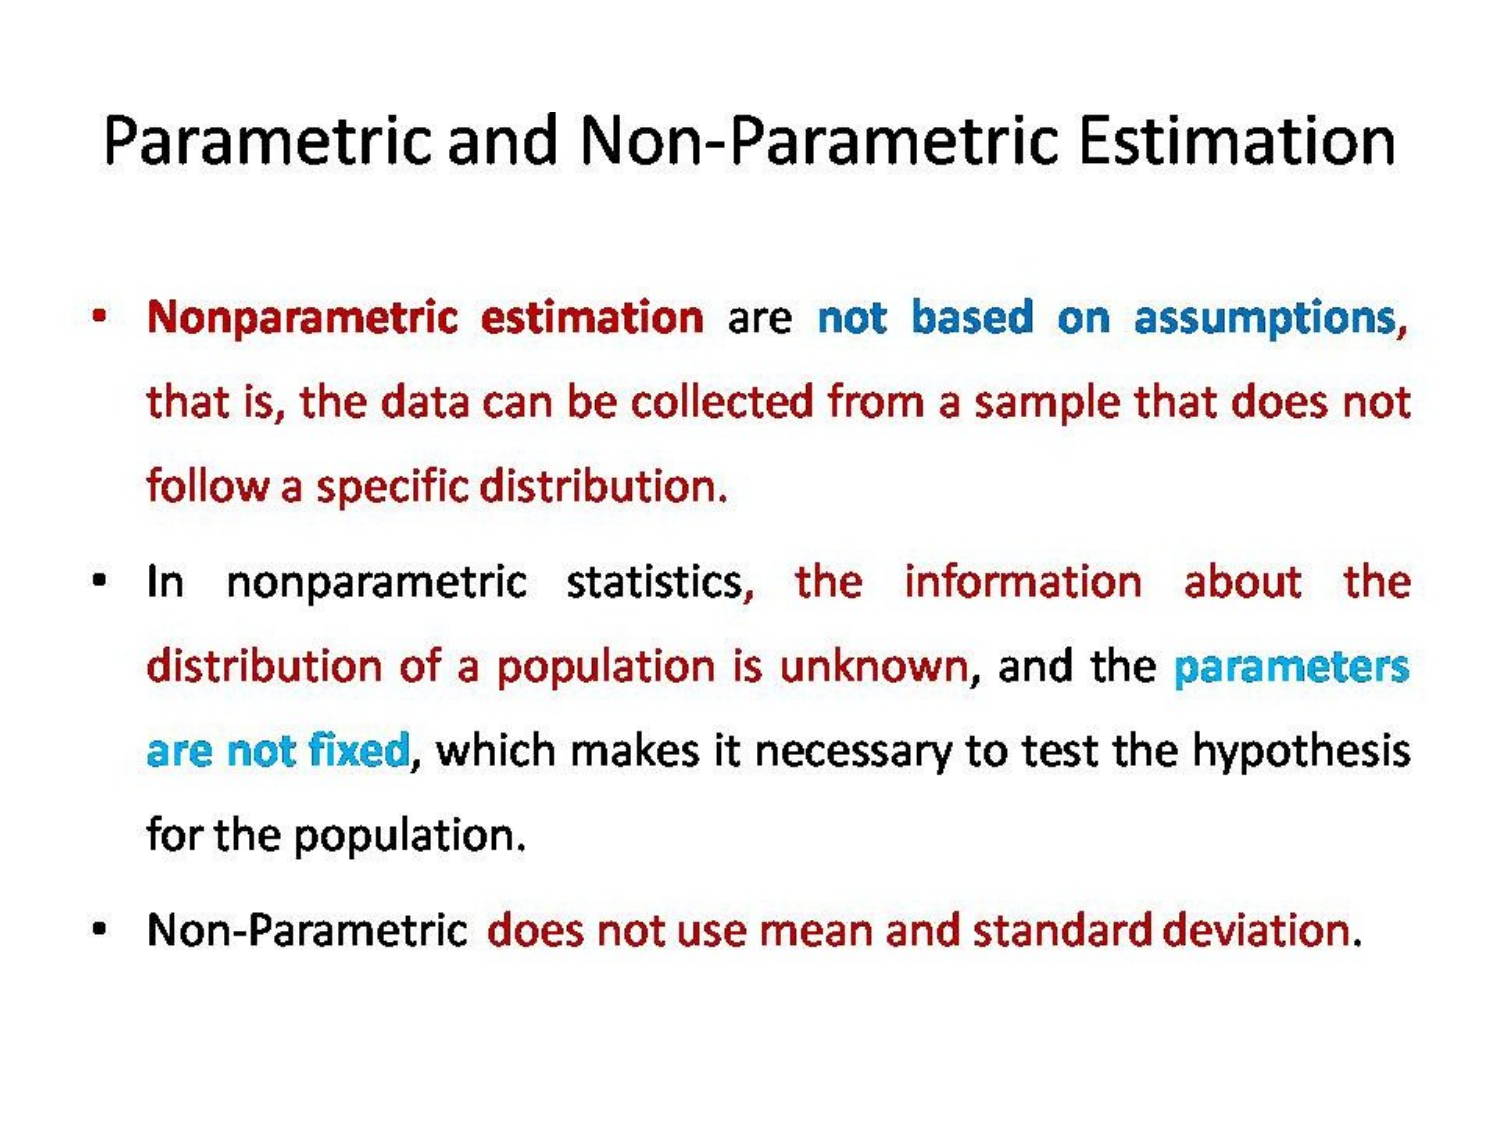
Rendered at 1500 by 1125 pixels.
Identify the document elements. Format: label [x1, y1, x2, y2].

picture [37, 112, 1476, 1038]
